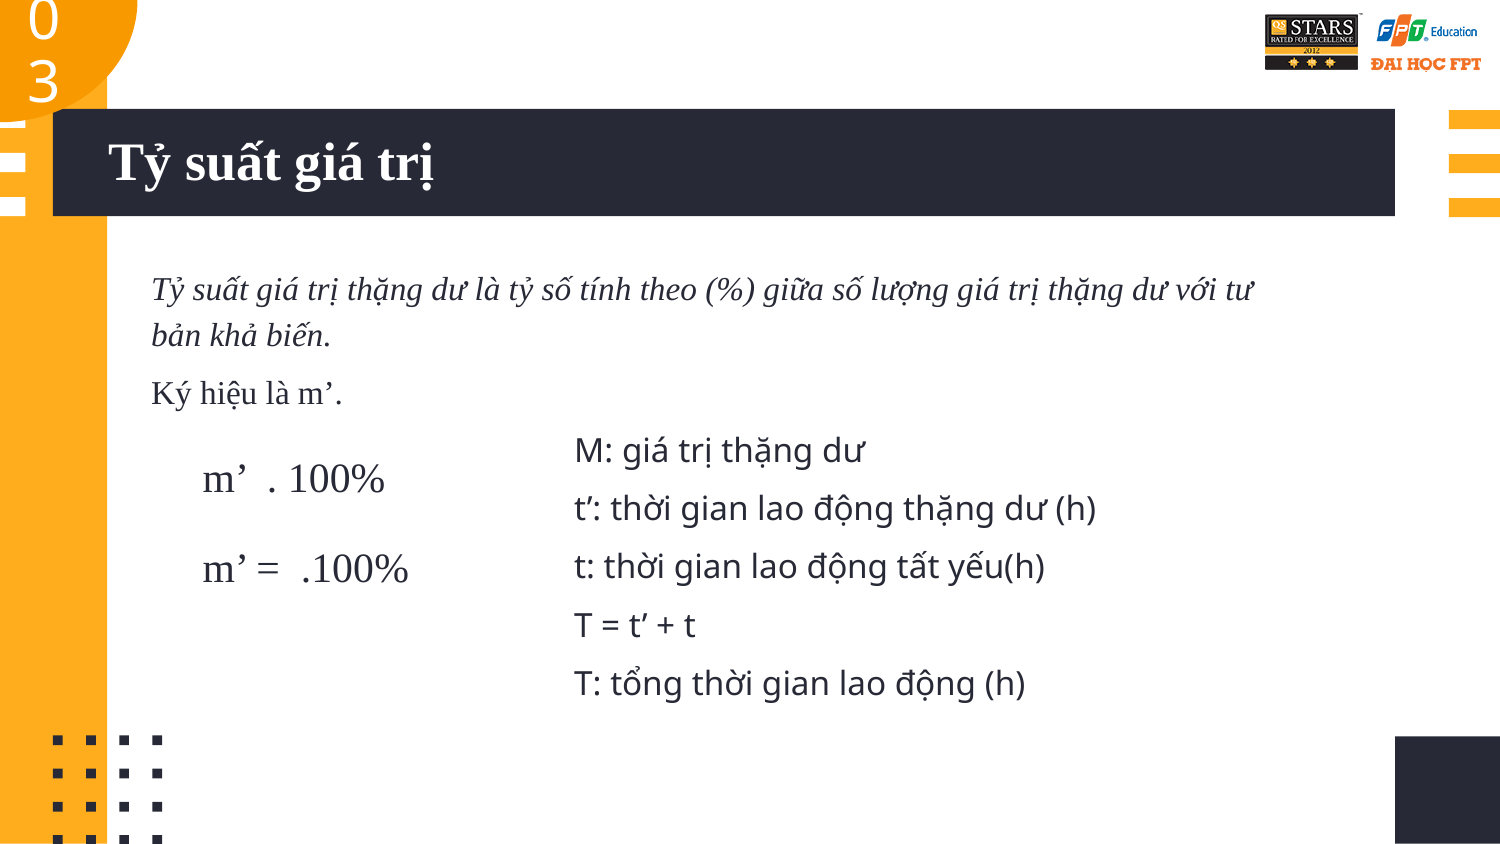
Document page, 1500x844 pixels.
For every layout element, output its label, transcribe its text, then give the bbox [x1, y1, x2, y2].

text_box 03 [0, 13, 76, 91]
picture [1265, 13, 1481, 72]
text_box [151, 408, 1303, 561]
list M: giá trị thặng dư t’: thời gian lao động thặng dư (h) t: thời gian lao động tất yếu(h) T = t’ + t T: tổng thời gian lao động (h) [574, 422, 1349, 717]
text_box Tỷ suất giá trị thặng dư là tỷ số tính theo (%) giữa số lượng giá trị thặng dư với tư bản khả biến. Ký hiệu là m’. [138, 260, 1290, 422]
title Tỷ suất giá trị [108, 108, 1396, 217]
text_box [0, 0, 140, 125]
